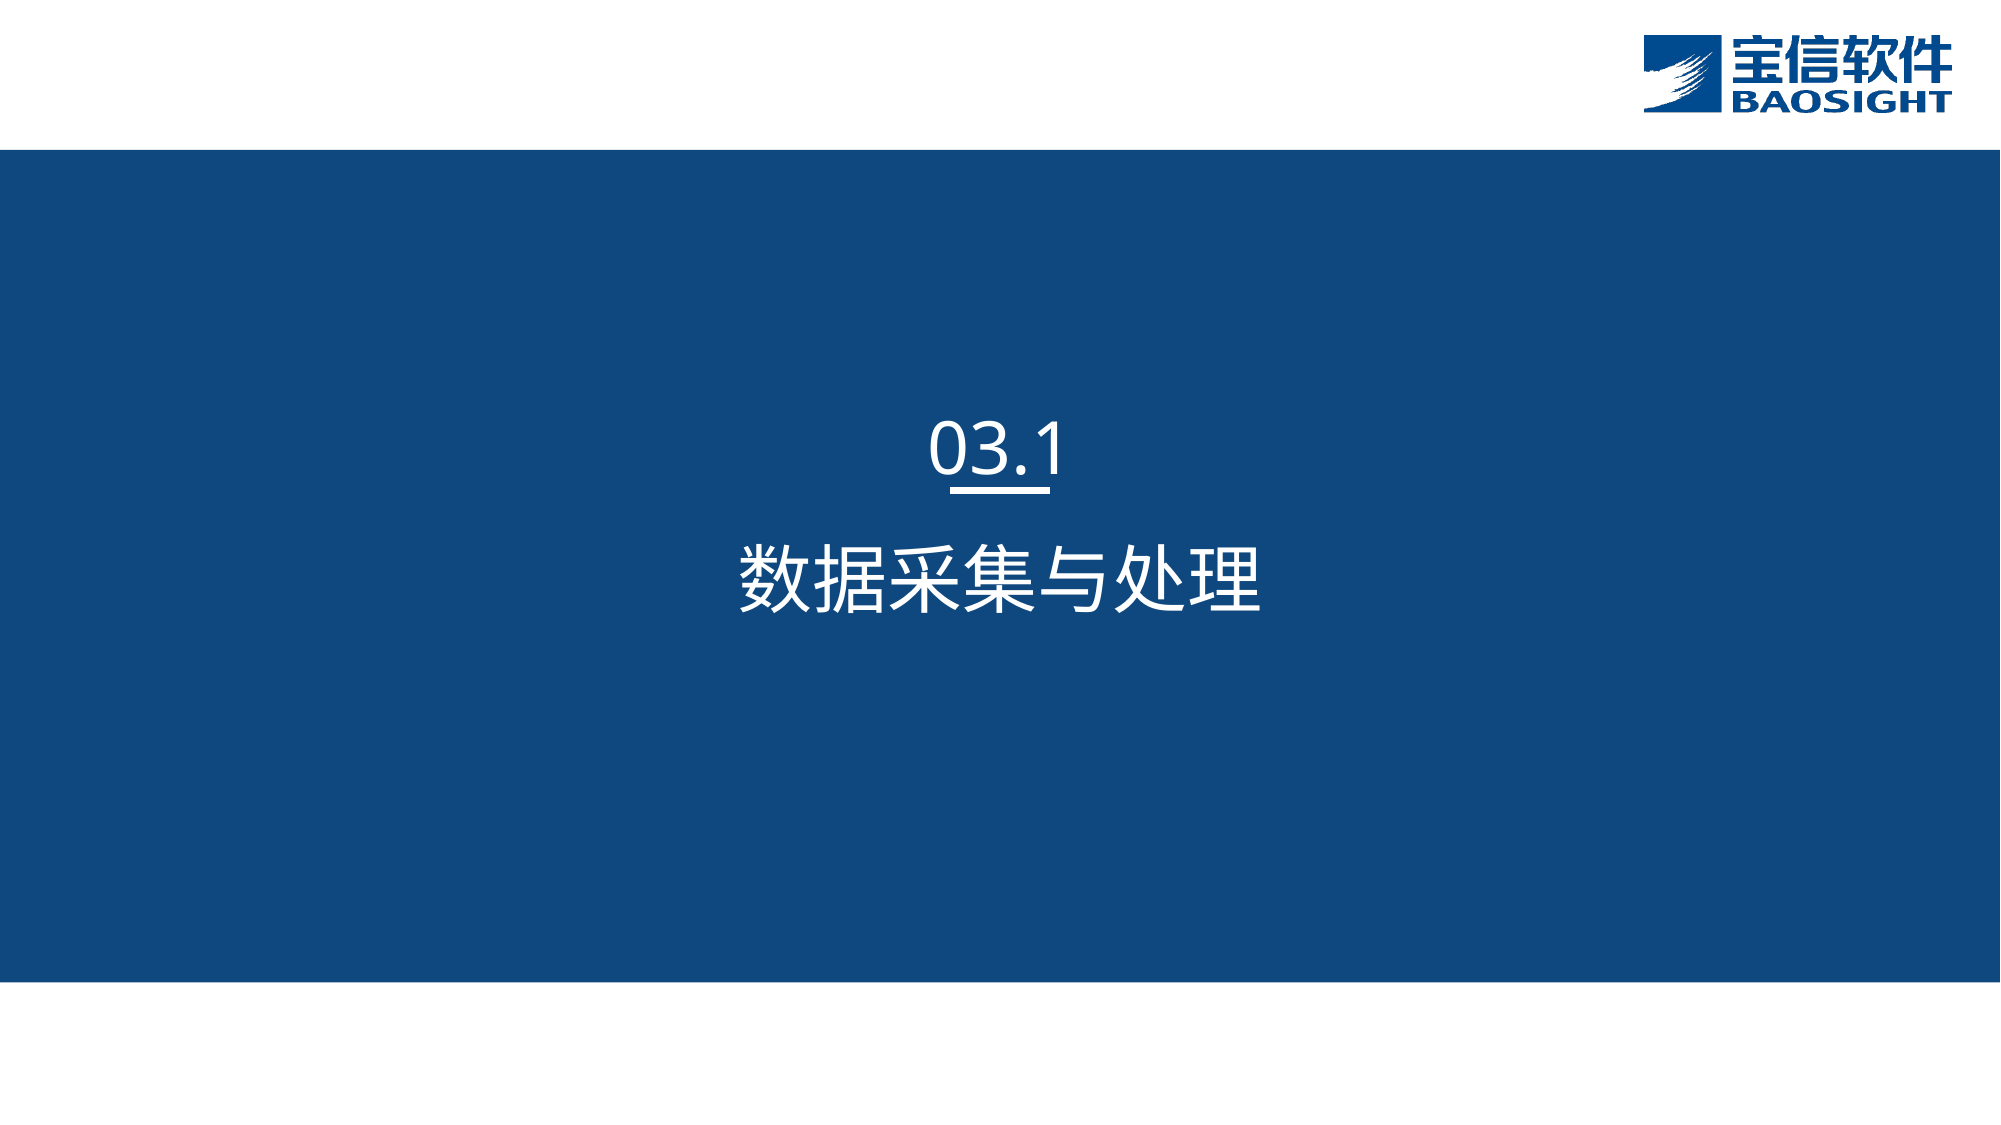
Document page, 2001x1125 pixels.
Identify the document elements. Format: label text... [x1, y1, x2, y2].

title 数据采集与处理 [410, 524, 1590, 635]
picture [1644, 35, 1952, 113]
text_box [0, 149, 2000, 983]
list 03.1 [388, 401, 1612, 491]
